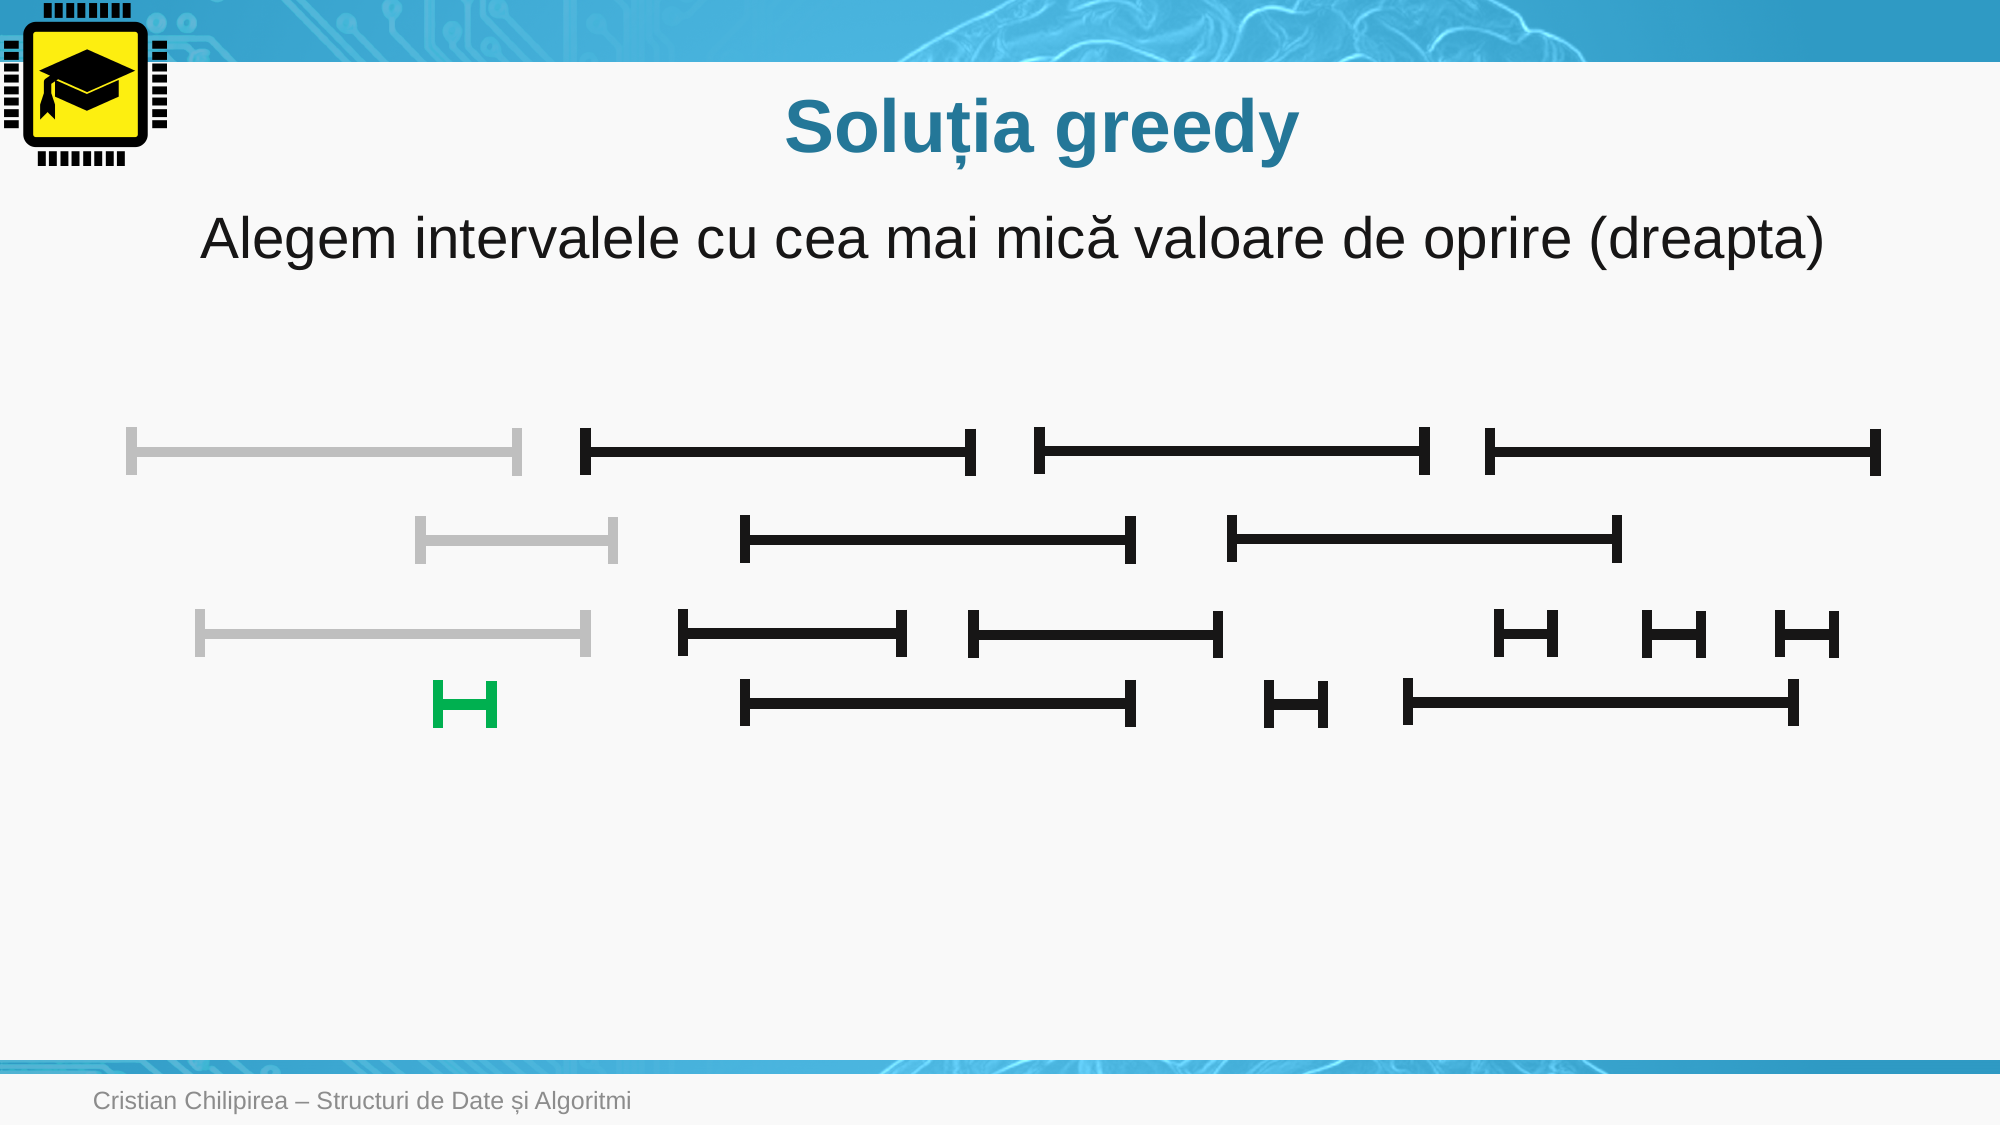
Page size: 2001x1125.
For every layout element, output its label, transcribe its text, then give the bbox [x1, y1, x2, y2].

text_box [1779, 610, 1834, 659]
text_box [1490, 427, 1876, 476]
picture [0, 1060, 2000, 1074]
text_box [420, 516, 613, 565]
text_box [1498, 609, 1553, 658]
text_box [1646, 610, 1701, 659]
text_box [585, 427, 971, 476]
picture [0, 0, 2000, 166]
list Alegem intervalele cu cea mai mică valoare de oprire (dreapta) [185, 200, 1915, 304]
footer Cristian Chilipirea – Structuri de Date și Algoritmi [77, 1073, 1338, 1125]
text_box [1039, 426, 1425, 475]
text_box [1408, 678, 1794, 727]
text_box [200, 609, 586, 658]
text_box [683, 608, 902, 657]
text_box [1269, 680, 1323, 729]
title Soluția greedy [170, 76, 1915, 180]
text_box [437, 680, 492, 729]
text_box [973, 610, 1218, 659]
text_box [1231, 514, 1618, 563]
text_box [745, 515, 1131, 564]
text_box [131, 427, 517, 476]
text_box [745, 678, 1131, 728]
